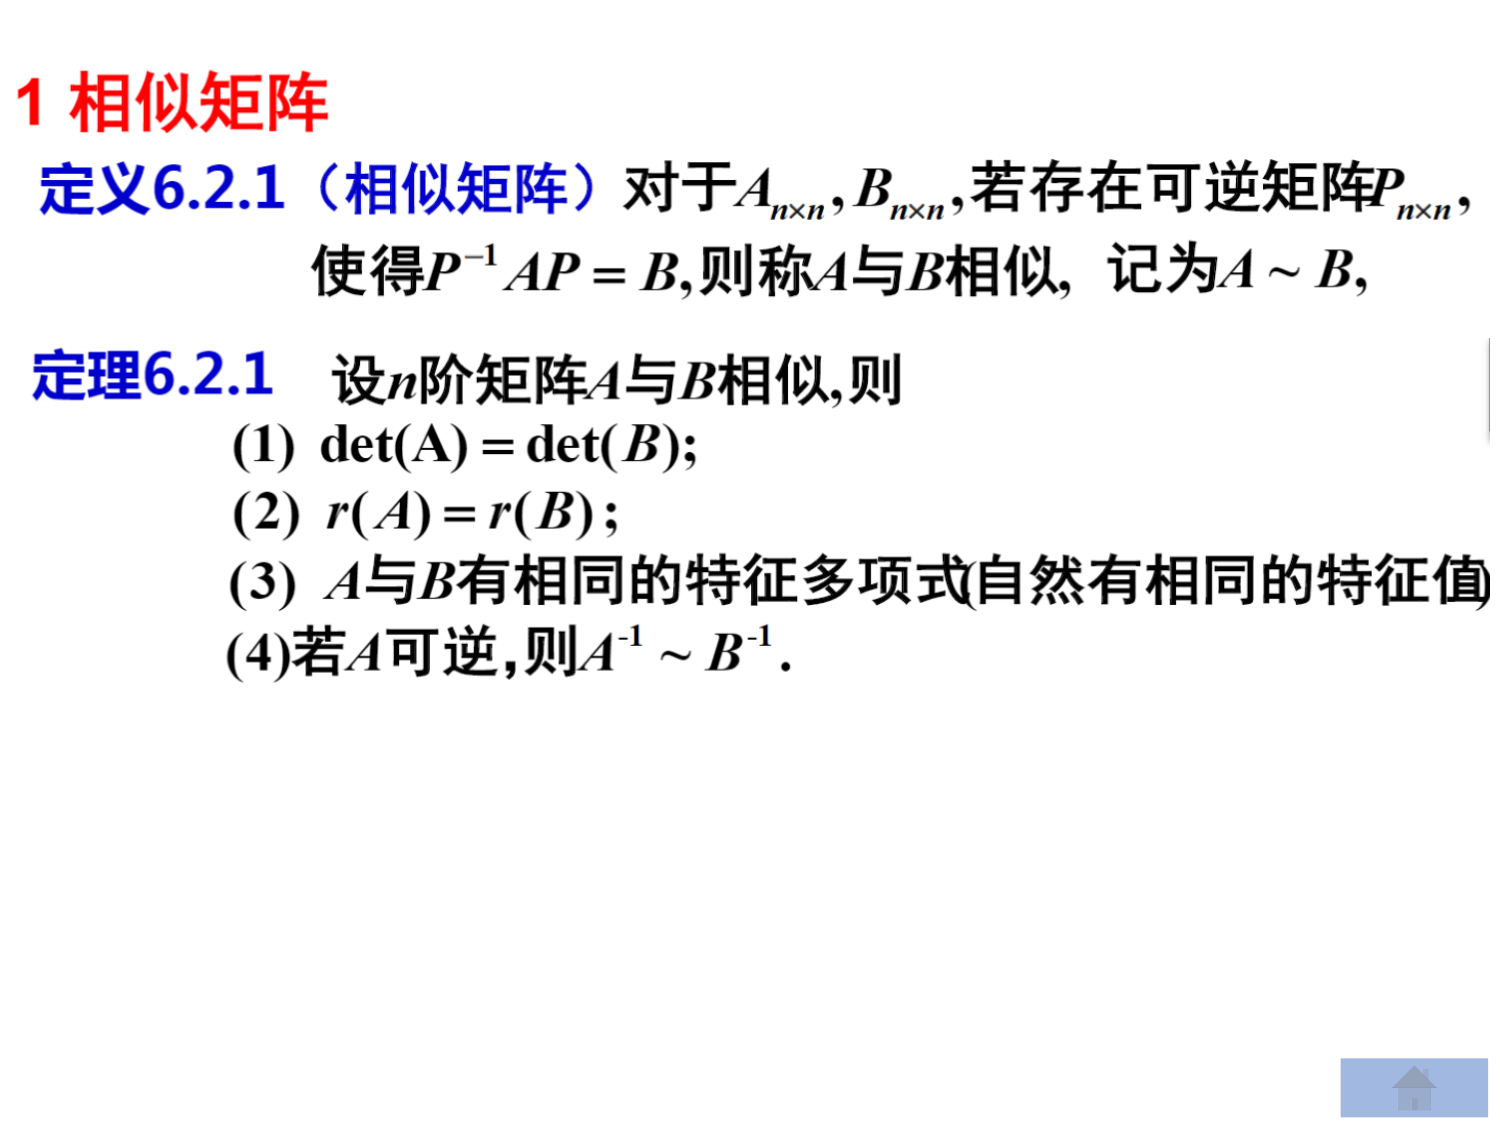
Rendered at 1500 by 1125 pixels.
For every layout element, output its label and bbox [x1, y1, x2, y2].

picture [0, 66, 1480, 314]
picture [9, 338, 1490, 684]
